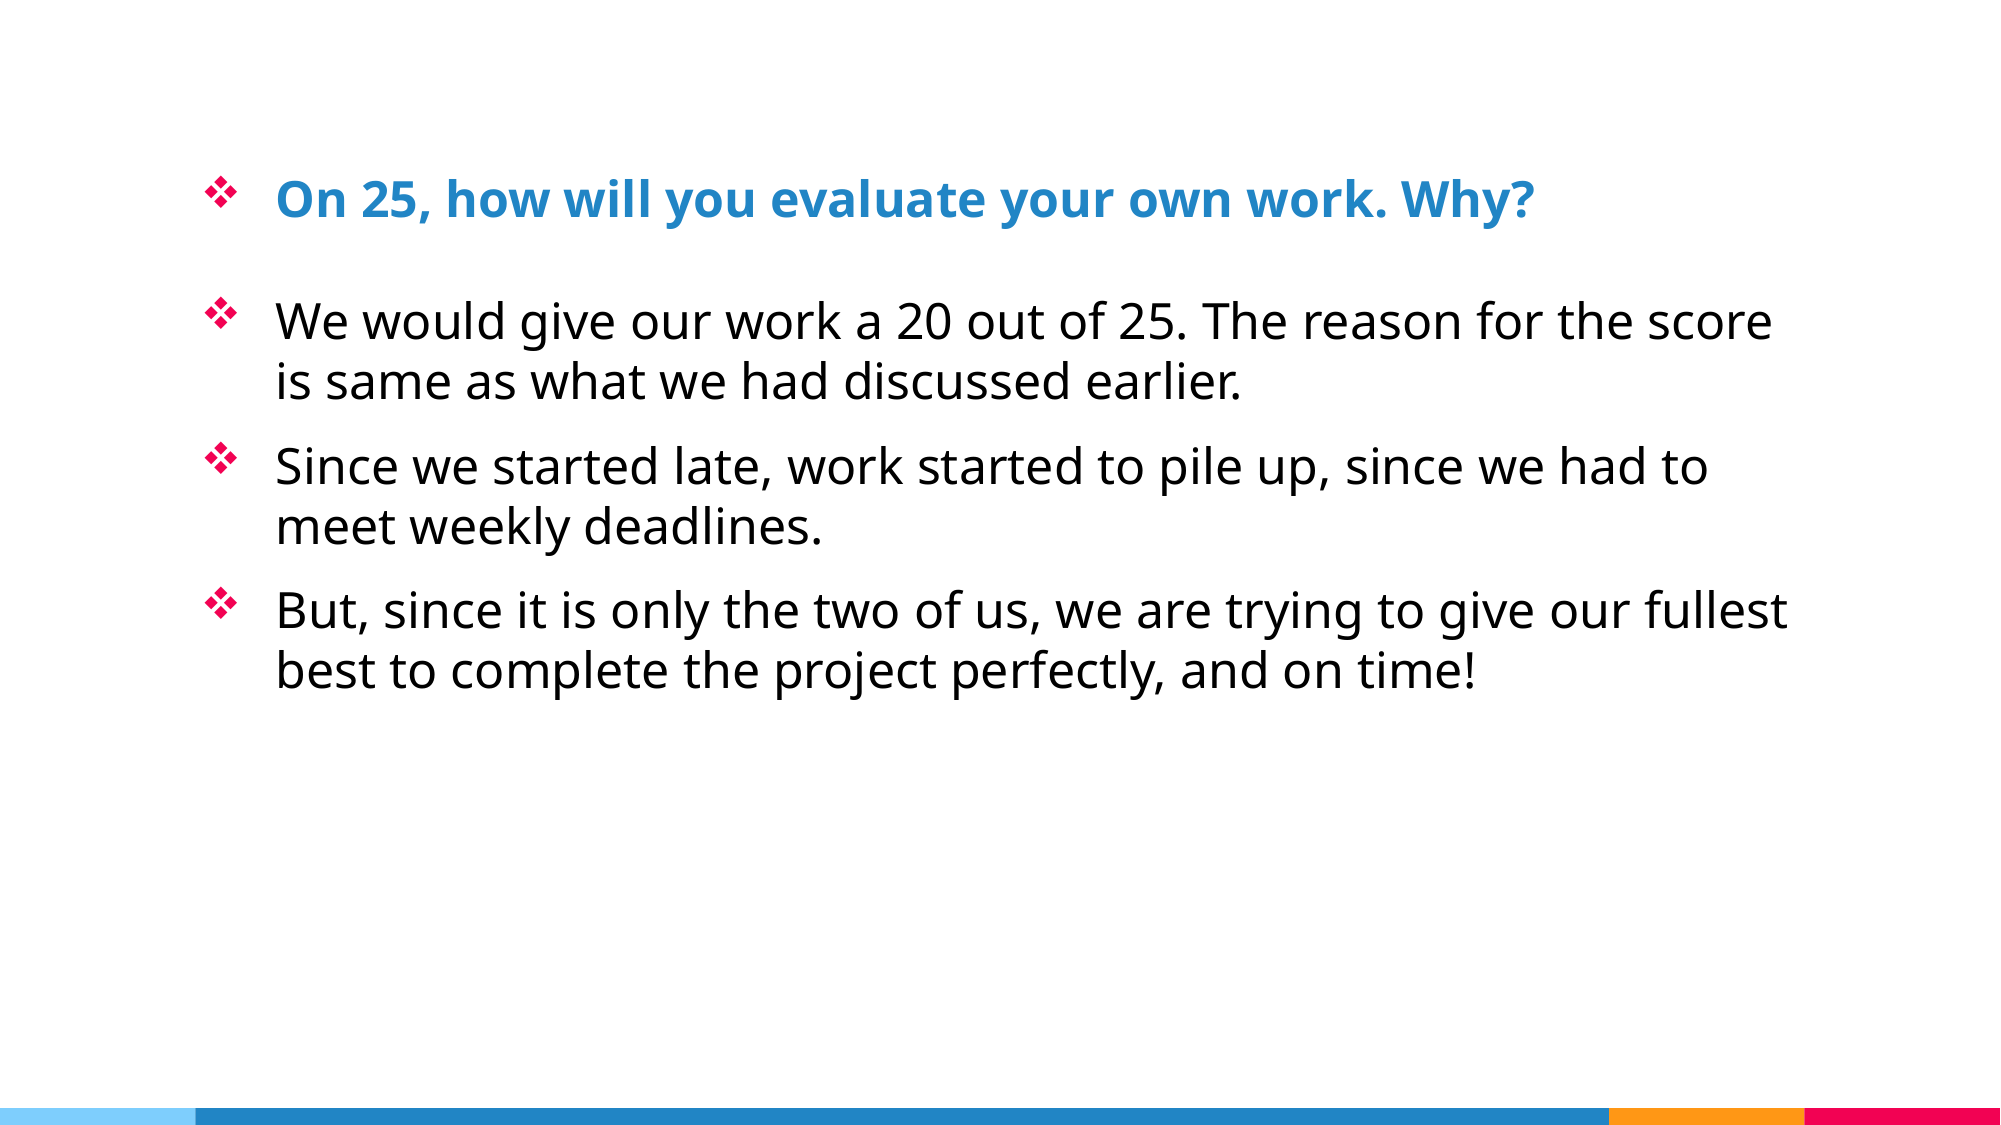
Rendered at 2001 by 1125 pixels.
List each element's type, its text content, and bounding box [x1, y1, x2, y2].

text_box We would give our work a 20 out of 25. The reason for the score is same as what we had discussed earlier. Since we started late, work started to pile up, since we had to meet weekly deadlines. But, since it is only the two of us, we are trying to give our fullest best to complete the project perfectly, and on time! [185, 274, 1810, 1034]
title On 25, how will you evaluate your own work. Why? [185, 87, 1824, 323]
